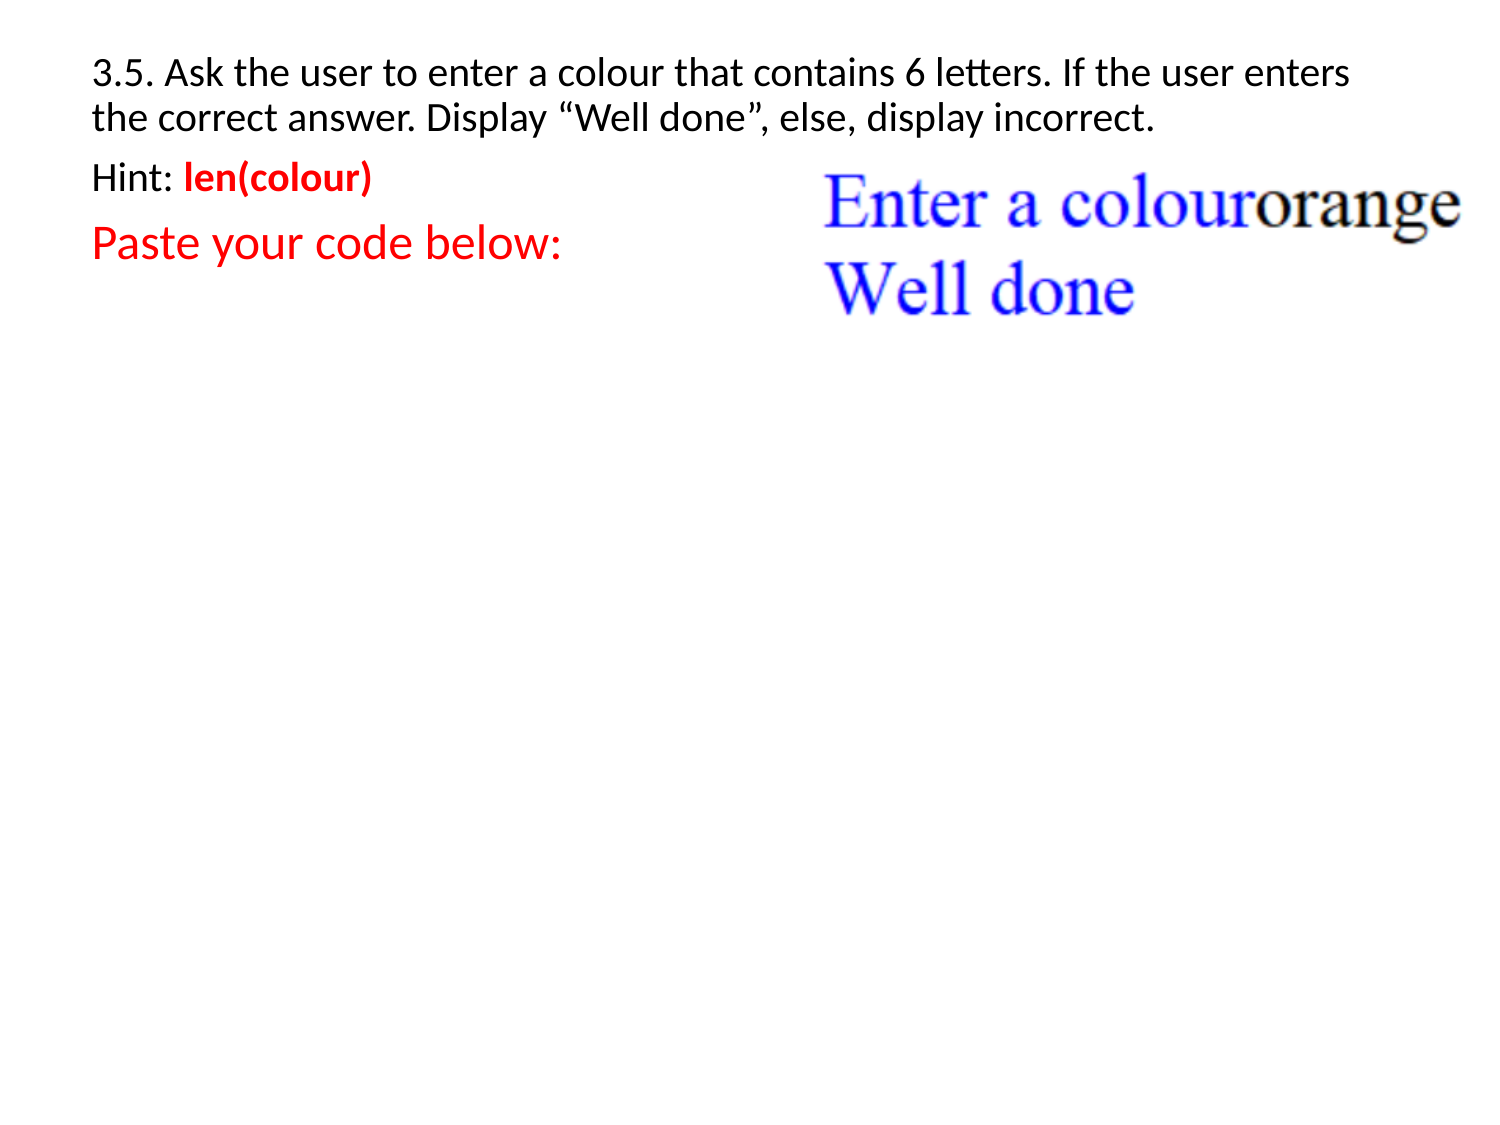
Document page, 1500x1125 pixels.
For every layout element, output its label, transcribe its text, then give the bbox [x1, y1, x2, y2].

picture [820, 160, 1484, 332]
list 3.5. Ask the user to enter a colour that contains 6 letters. If the user enters the correct answer. Display “Well done”, else, display incorrect. Hint: len(colour) Paste your code below: [76, 42, 1427, 786]
